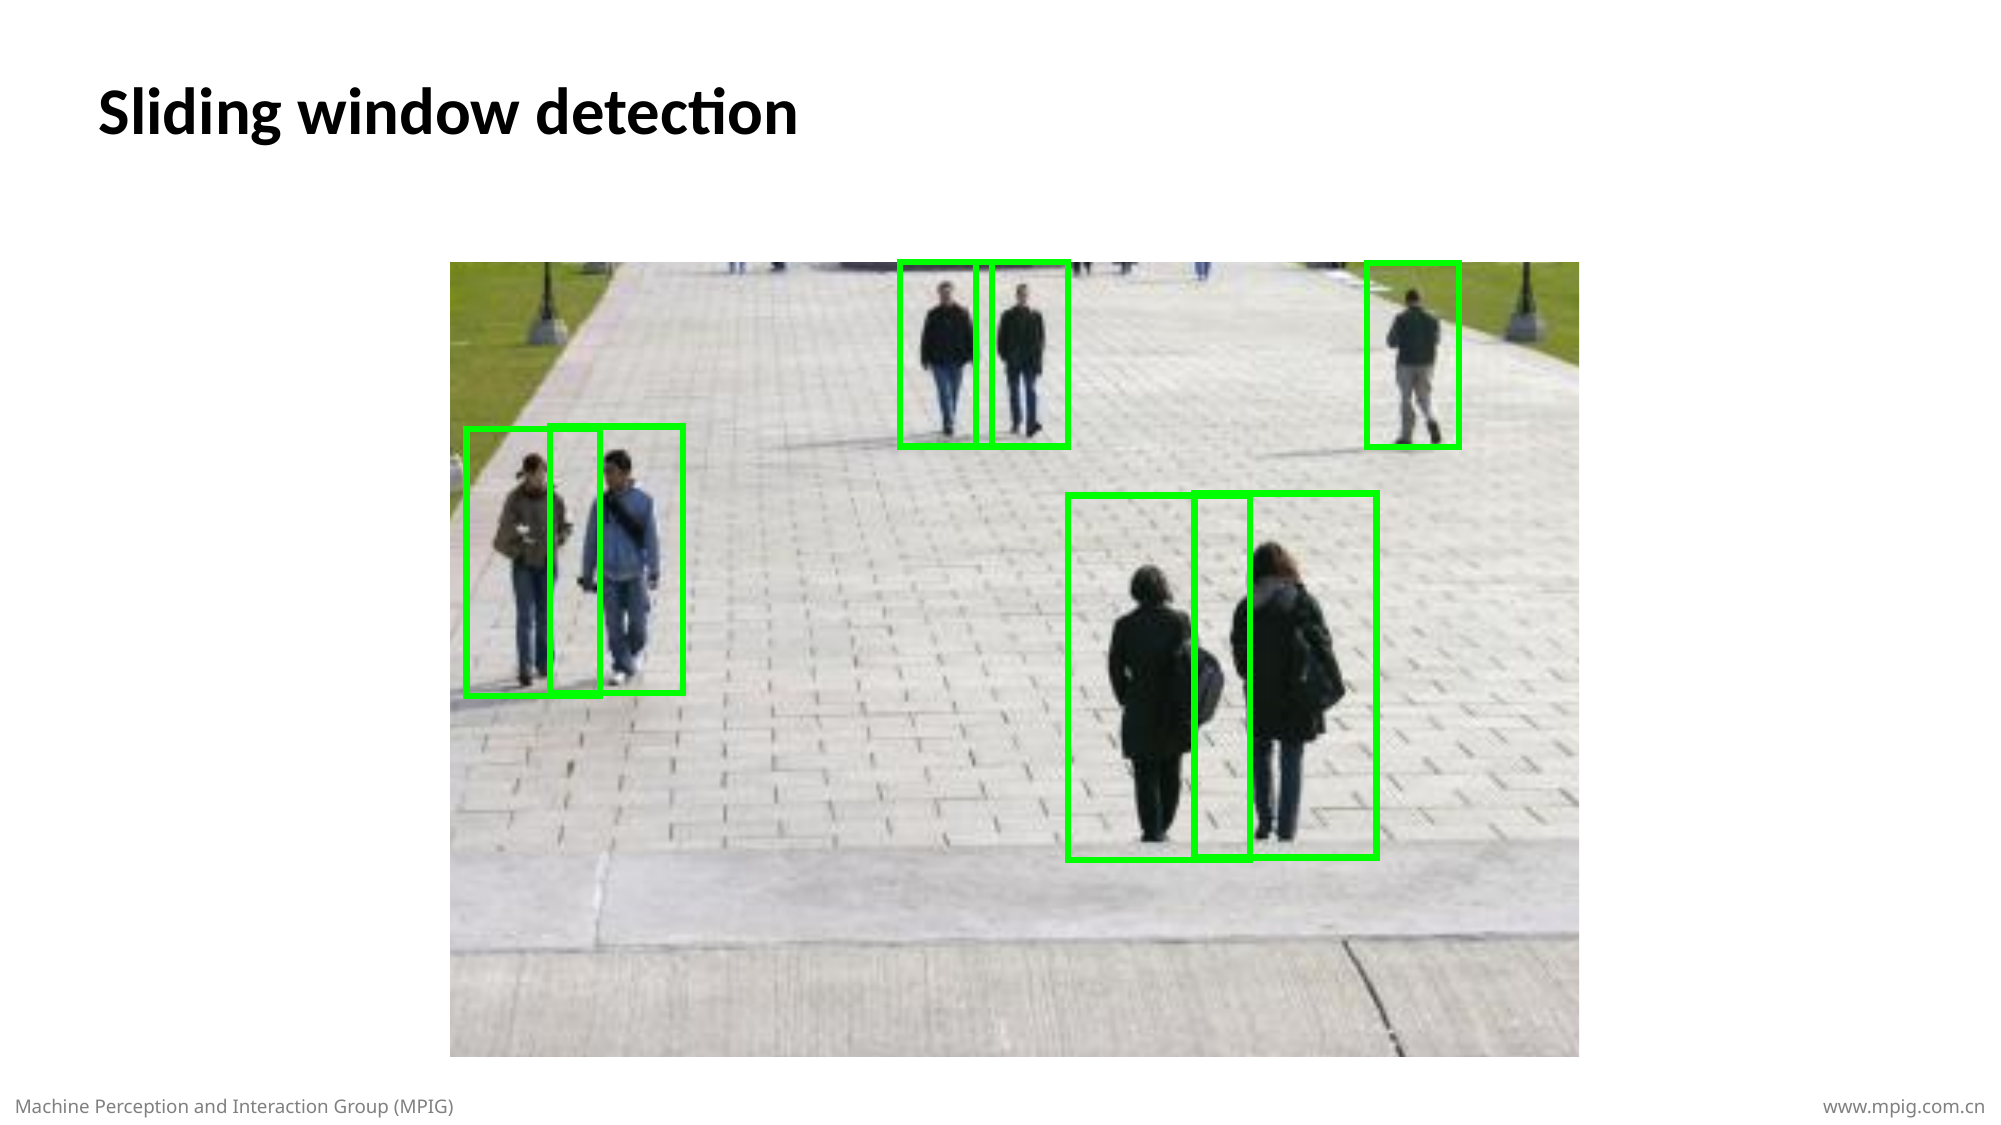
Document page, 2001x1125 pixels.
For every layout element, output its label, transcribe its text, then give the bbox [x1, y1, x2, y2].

picture [449, 262, 1580, 1057]
text_box Sliding window detection [83, 60, 1901, 156]
